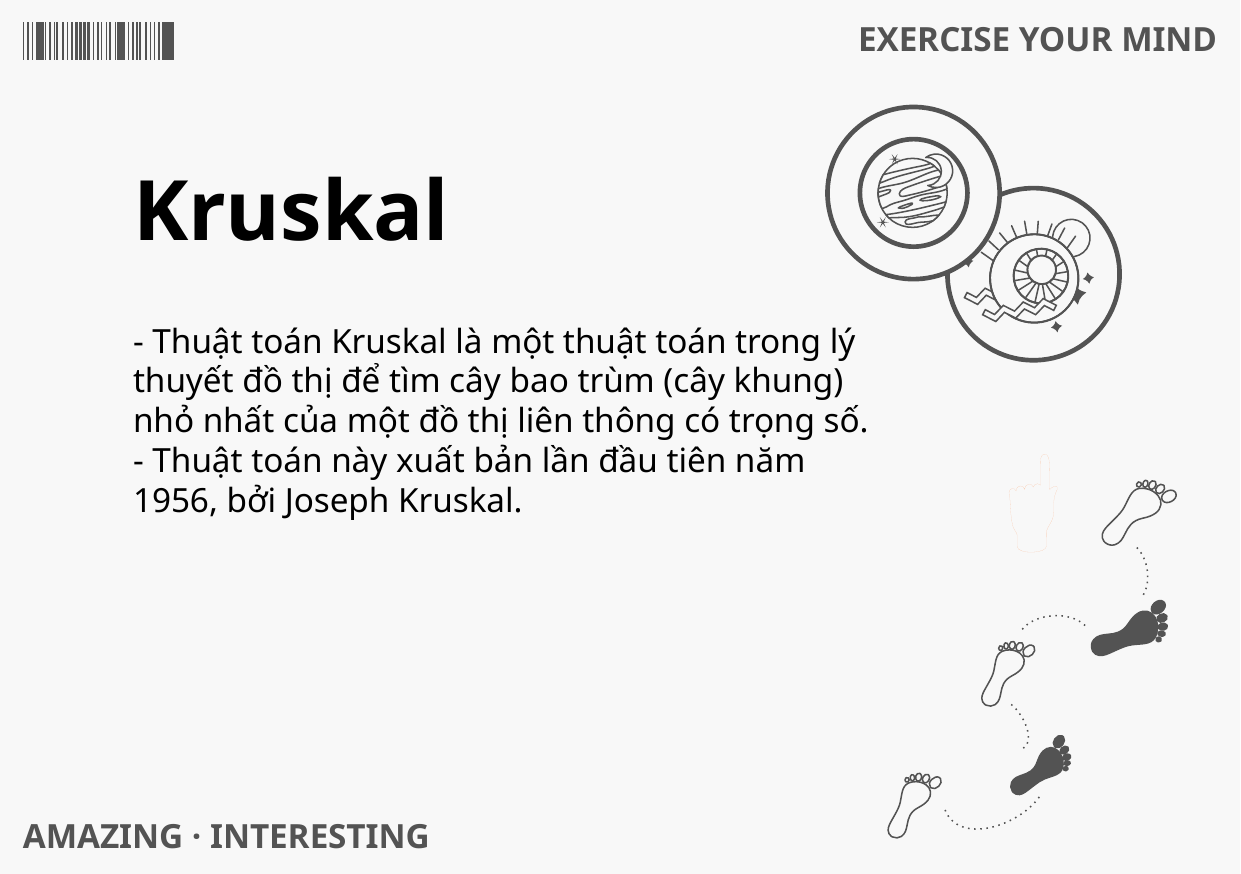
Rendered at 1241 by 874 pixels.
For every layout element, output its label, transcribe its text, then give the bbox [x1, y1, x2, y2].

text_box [813, 93, 1014, 293]
text_box EXERCISE YOUR MIND [468, 3, 1231, 82]
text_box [933, 174, 1134, 374]
subtitle - Thuật toán Kruskal là một thuật toán trong lý thuyết đồ thị để tìm cây bao trùm (cây khung) nhỏ nhất của một đồ thị liên thông có trọng số. - Thuật toán này xuất bản lần đầu tiên năm 1956, bởi Joseph Kruskal. [118, 304, 903, 686]
title Kruskal [118, 74, 667, 273]
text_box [871, 466, 1182, 843]
text_box AMAZING · INTERESTING [7, 800, 701, 874]
